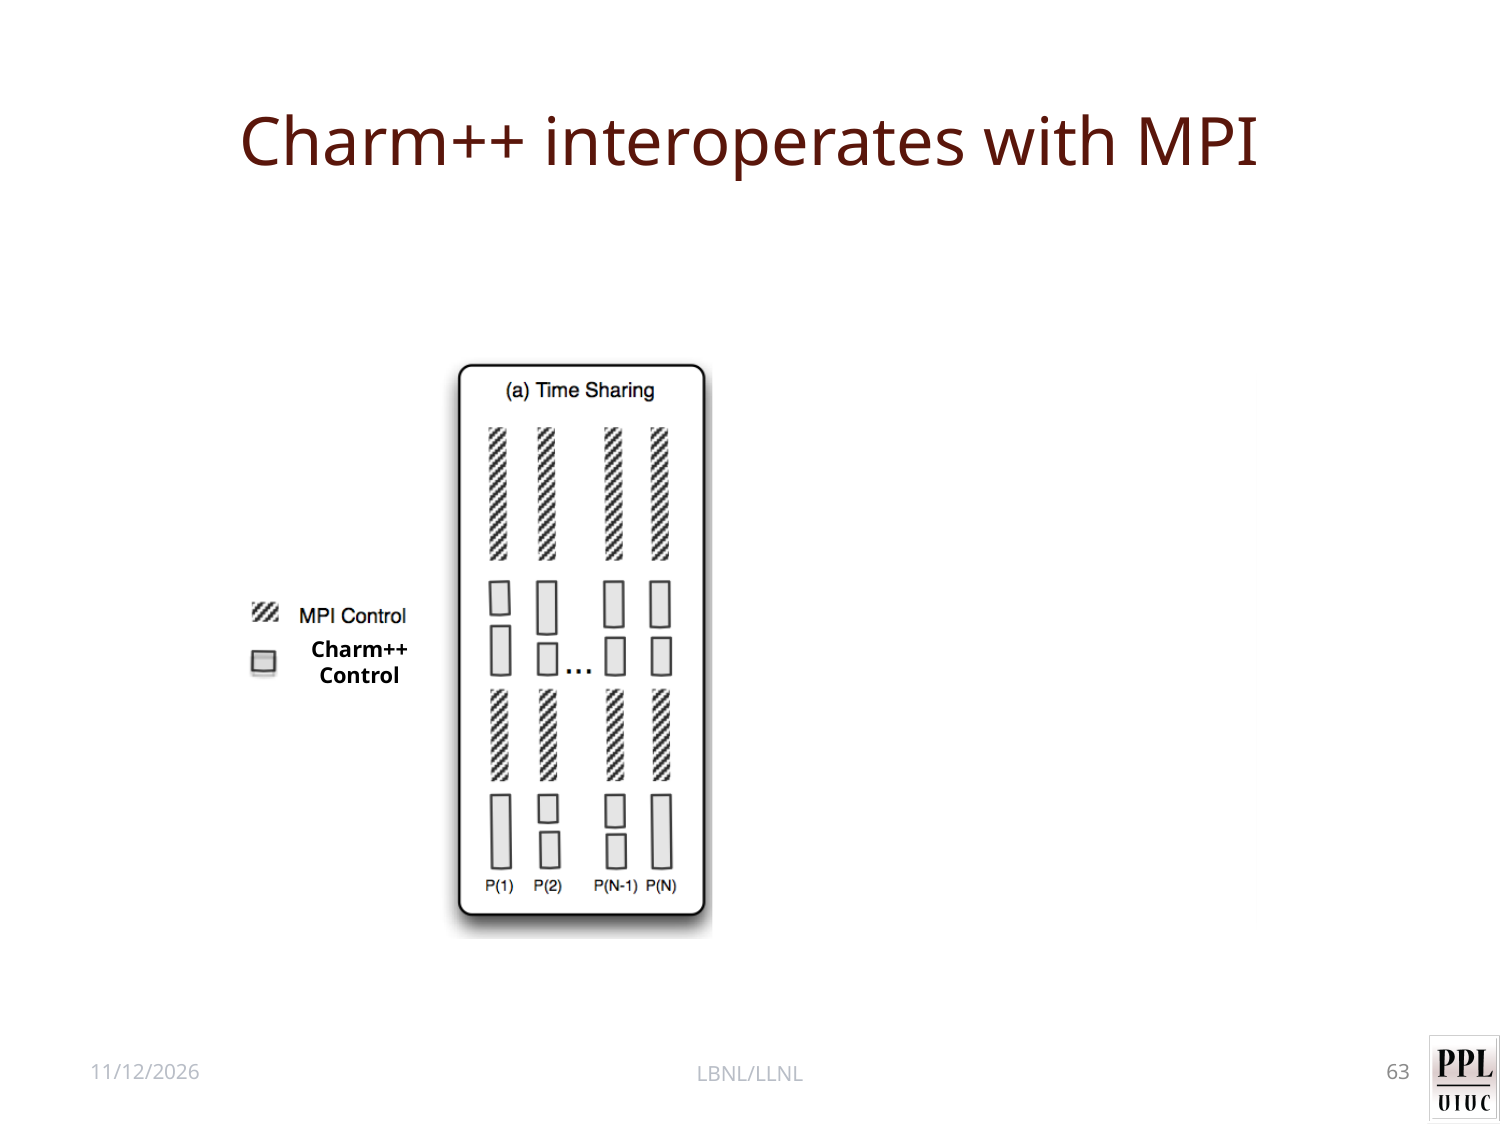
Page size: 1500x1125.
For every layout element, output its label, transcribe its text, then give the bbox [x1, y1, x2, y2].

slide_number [75, 1042, 425, 1103]
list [239, 347, 1257, 940]
slide_number 63 [1074, 1042, 1425, 1103]
footer LBNL/LLNL [512, 1042, 988, 1103]
picture [1425, 1032, 1500, 1125]
title Charm++ interoperates with MPI [75, 45, 1425, 233]
